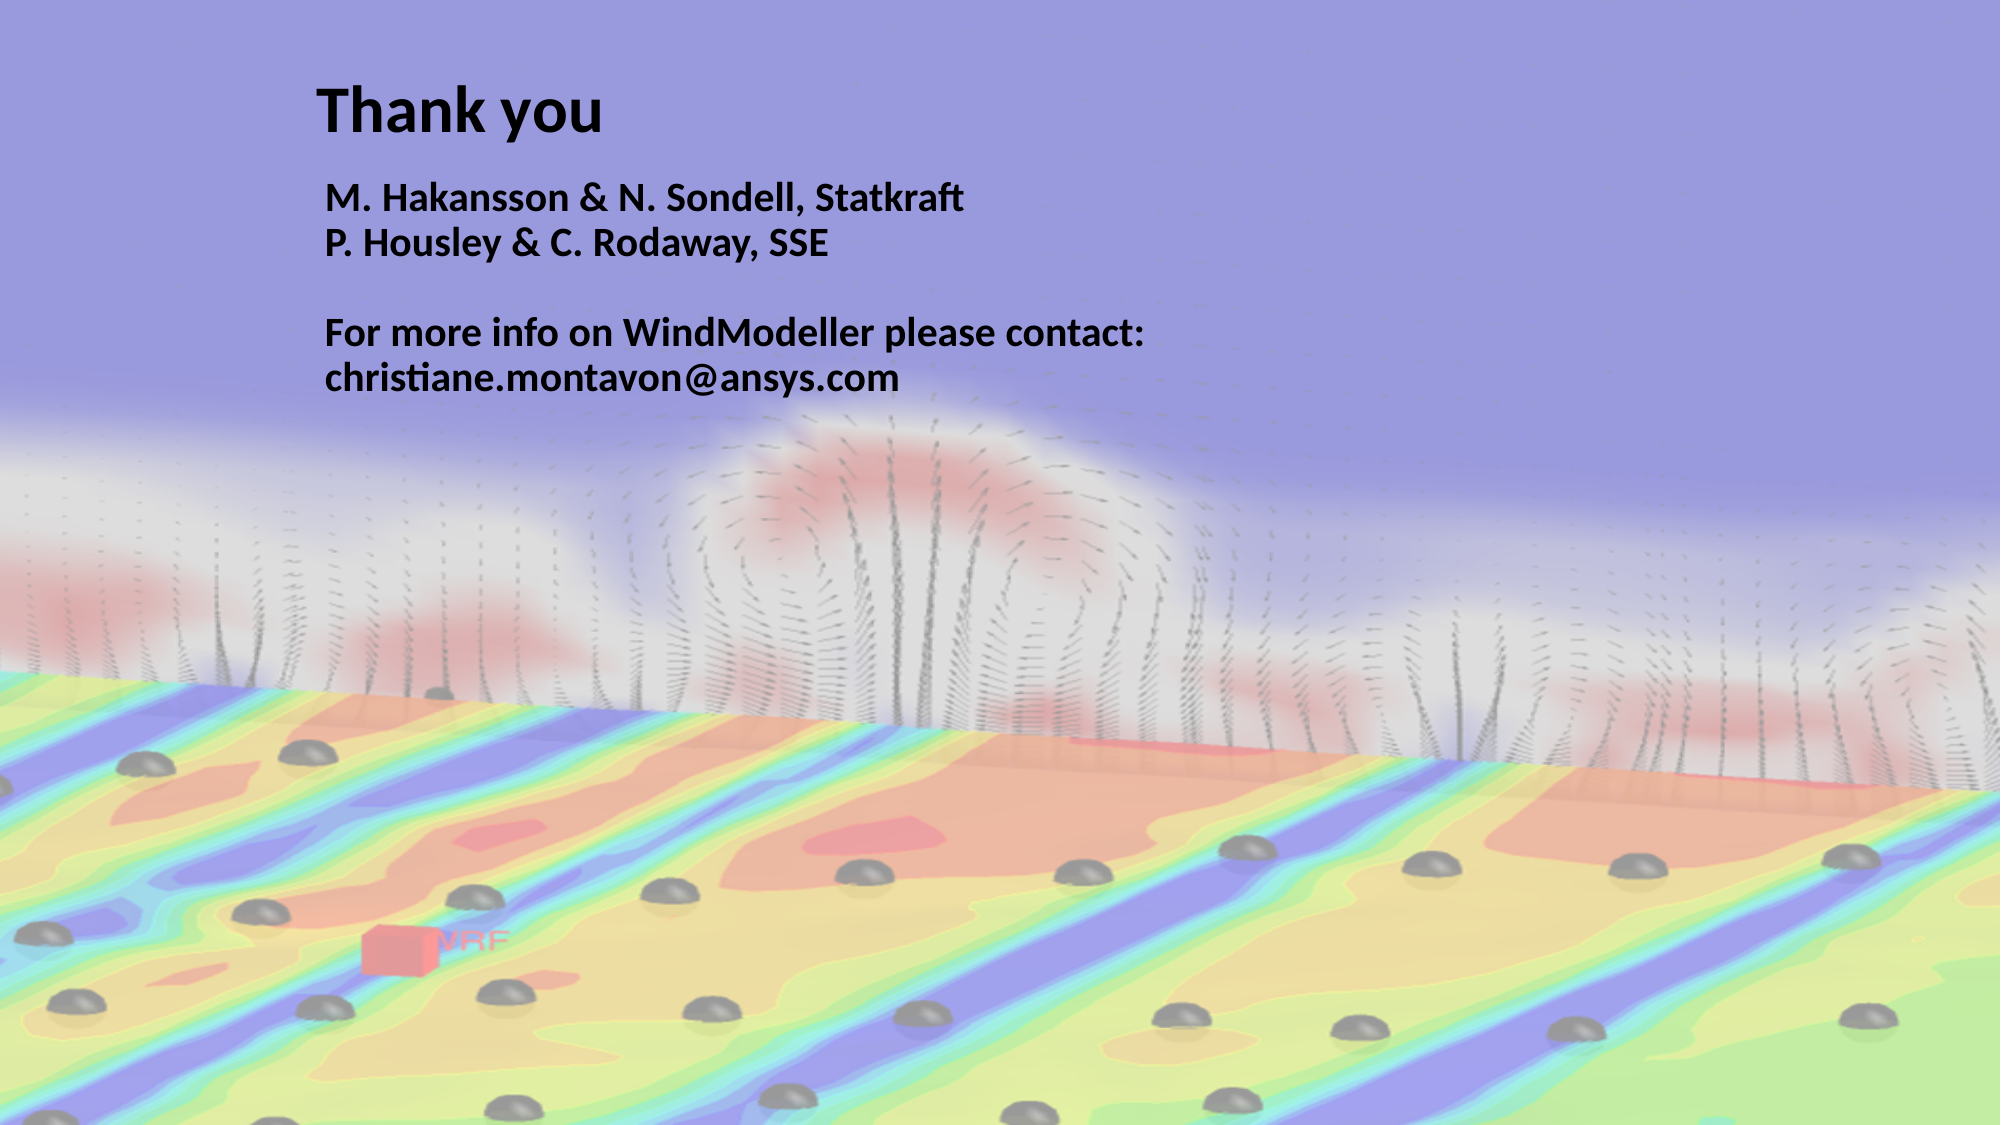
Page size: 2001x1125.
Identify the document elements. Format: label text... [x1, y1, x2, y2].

text_box M. Hakansson & N. Sondell, Statkraft P. Housley & C. Rodaway, SSE For more info on WindModeller please contact: christiane.montavon@ansys.com [324, 174, 1494, 275]
title Thank you [316, 74, 1876, 176]
